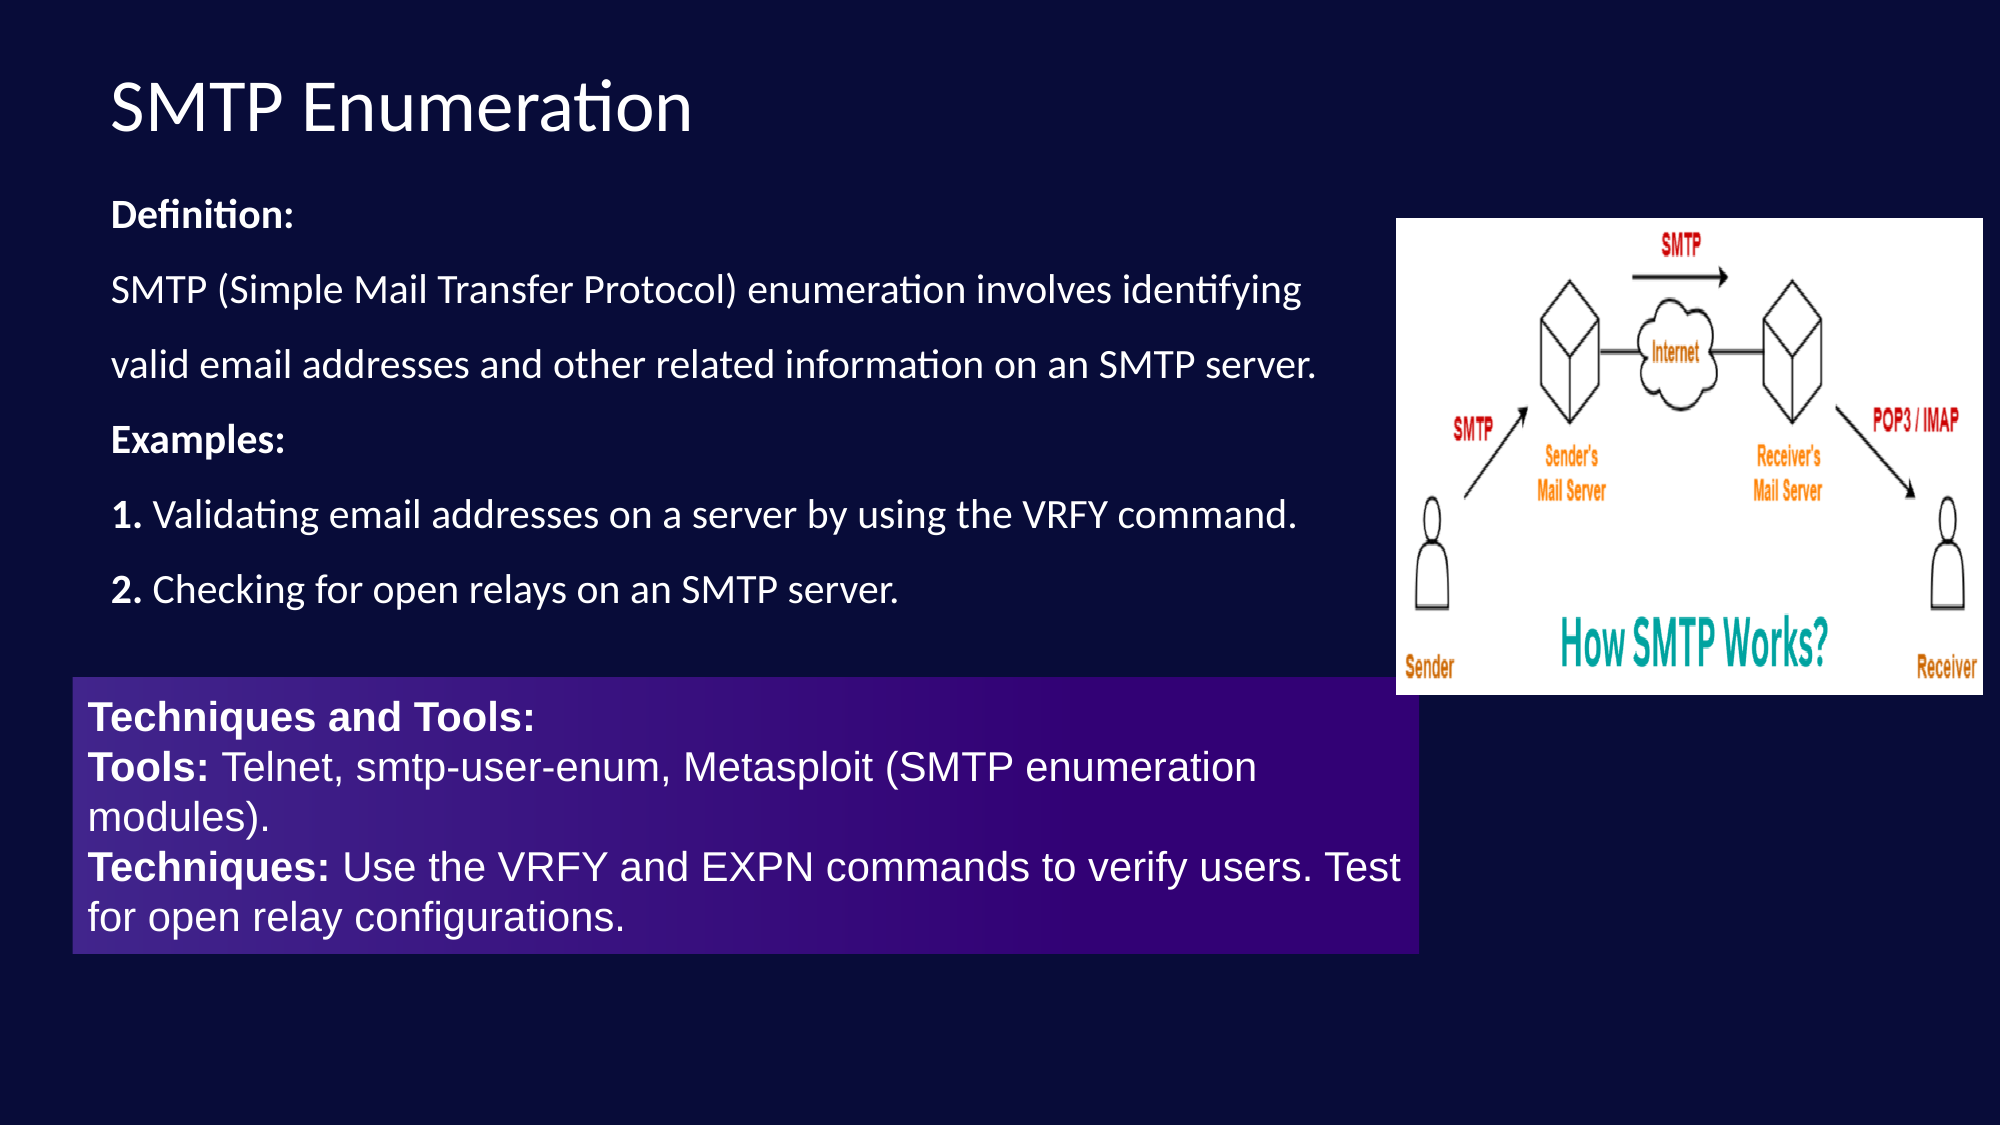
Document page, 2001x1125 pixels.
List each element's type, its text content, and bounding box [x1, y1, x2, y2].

text_box Techniques and Tools: Tools: Telnet, smtp-user-enum, Metasploit (SMTP enumeration modules). Techniques: Use the VRFY and EXPN commands to verify users. Test for open relay configurations. [72, 677, 1420, 954]
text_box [95, 48, 1397, 625]
picture [1395, 218, 1983, 695]
